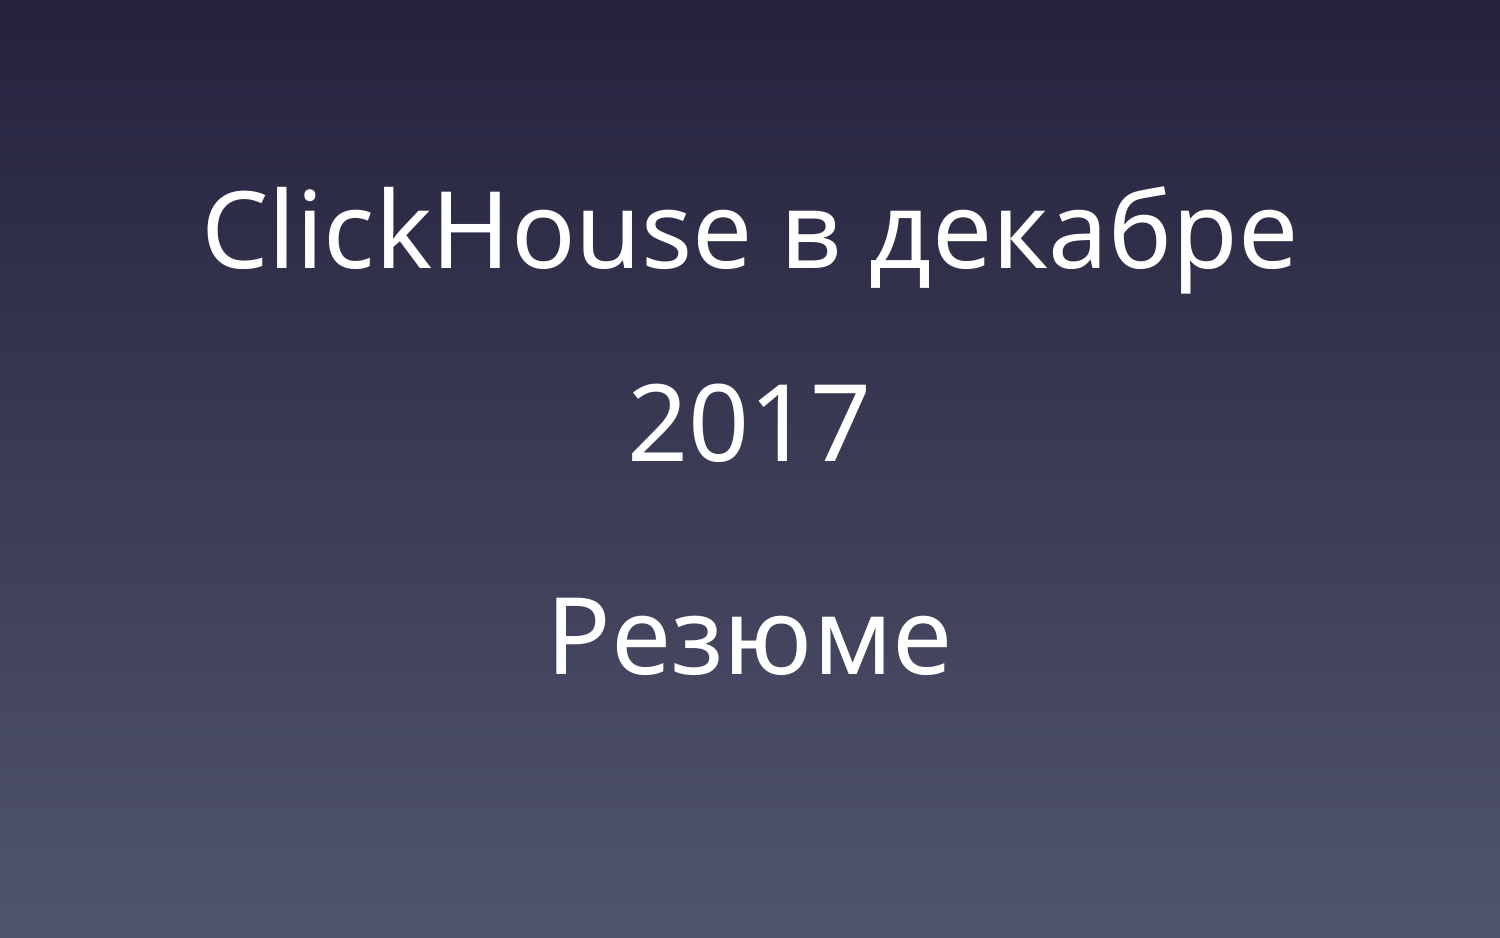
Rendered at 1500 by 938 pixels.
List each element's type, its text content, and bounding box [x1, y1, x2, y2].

list ClickHouse в декабре 2017 Резюме [75, 87, 1425, 707]
